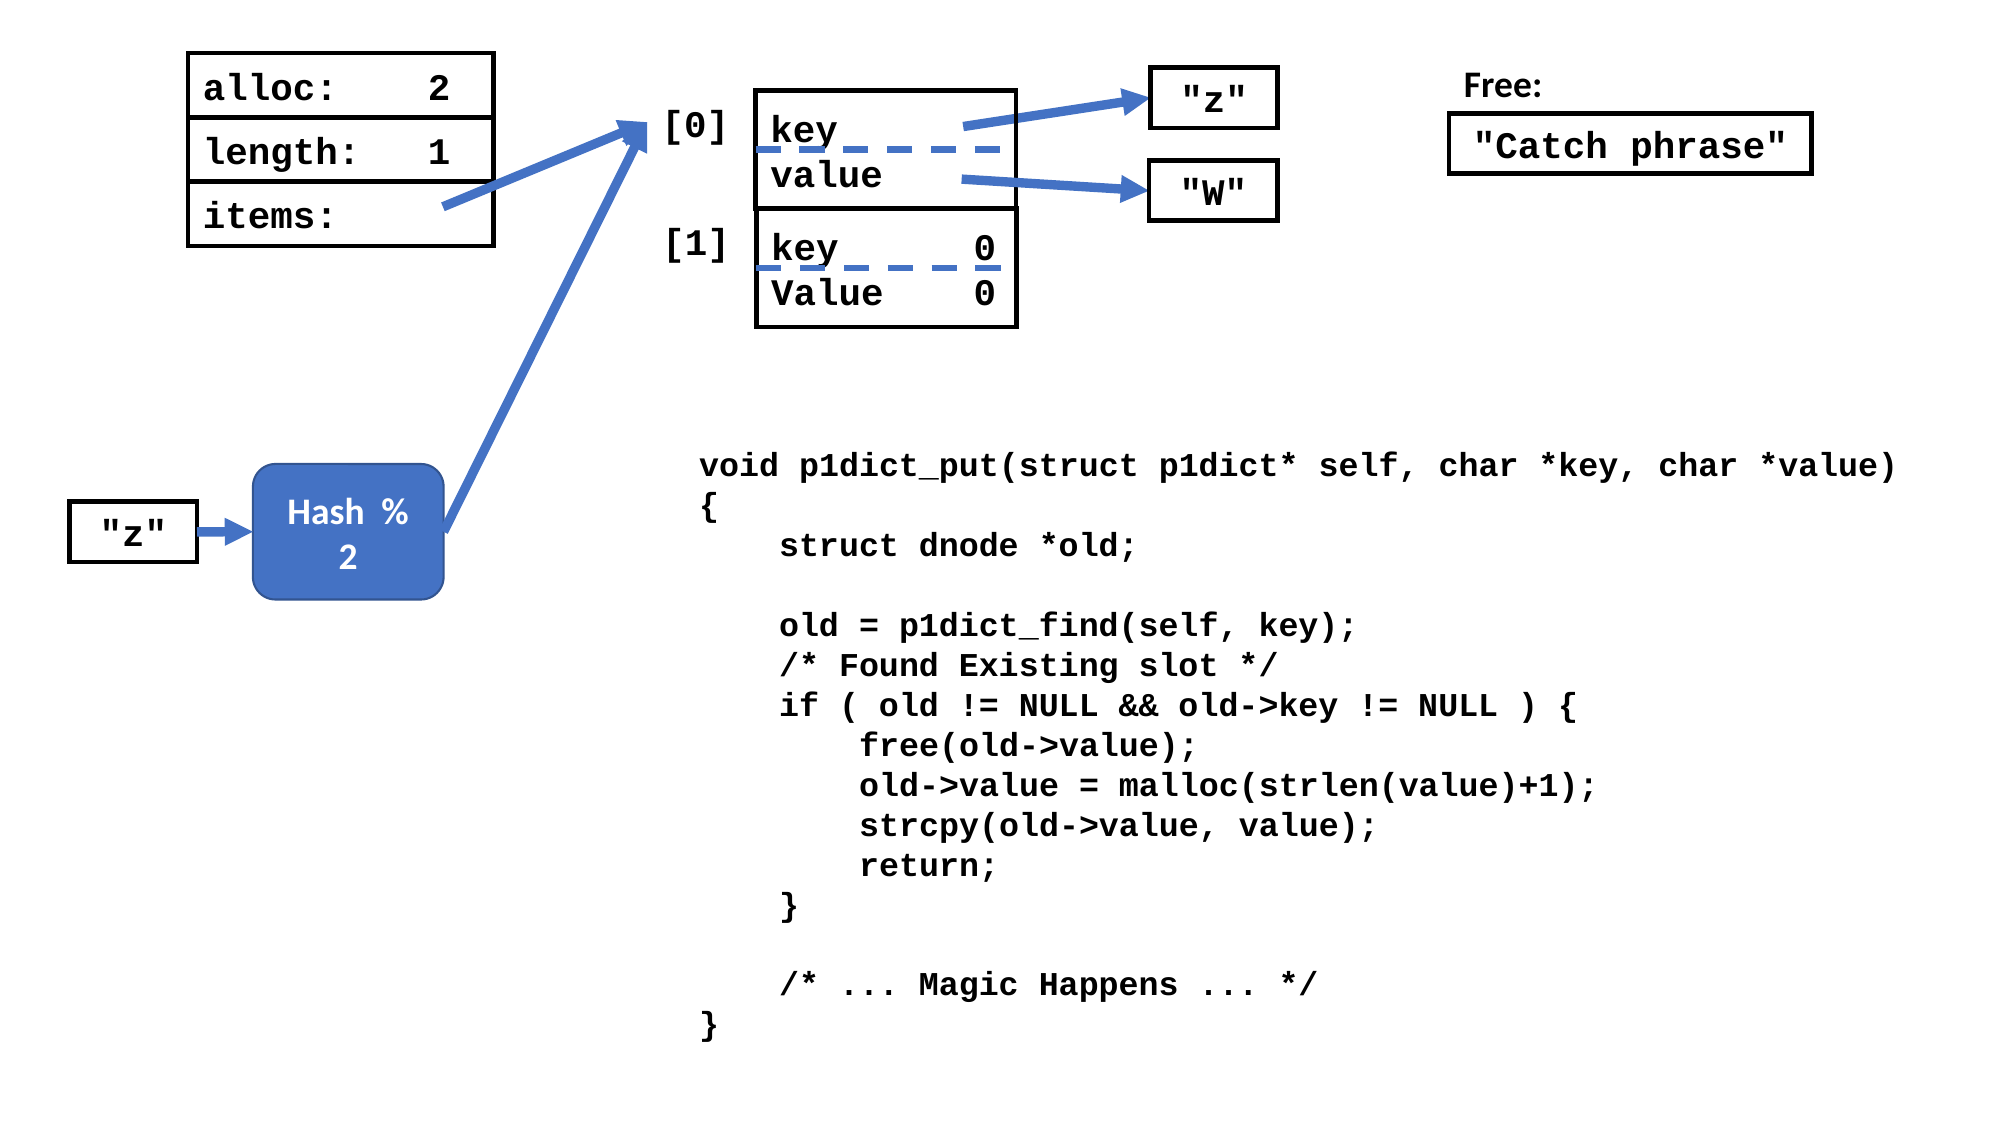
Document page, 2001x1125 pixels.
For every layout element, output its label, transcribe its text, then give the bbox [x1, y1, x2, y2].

text_box "z" [1149, 67, 1279, 129]
text_box Hash % 2 [251, 462, 445, 601]
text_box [443, 122, 647, 532]
text_box key 0 Value 0 [755, 208, 1018, 328]
text_box length: 1 [187, 116, 495, 183]
text_box "z" [69, 501, 198, 563]
text_box [0] [646, 92, 813, 153]
text_box "W" [1148, 160, 1279, 222]
text_box key value [755, 89, 1017, 208]
text_box items: [187, 183, 443, 247]
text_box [963, 97, 1151, 127]
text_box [961, 179, 1149, 191]
text_box alloc: 2 [187, 52, 495, 116]
text_box void p1dict_put(struct p1dict* self, char *key, char *value) { struct dnode *old; old = p1dict_find(self, key); /* Found Existing slot */ if ( old != NULL && old->key != NULL ) { free(old->value); old->value = malloc(strlen(value)+1); strcpy(old->value, value); return; } /* ... Magic Happens ... */ } [684, 436, 1962, 1090]
text_box "Catch phrase" [1448, 113, 1813, 175]
text_box Free: [1449, 53, 1558, 113]
text_box [1] [647, 210, 814, 271]
